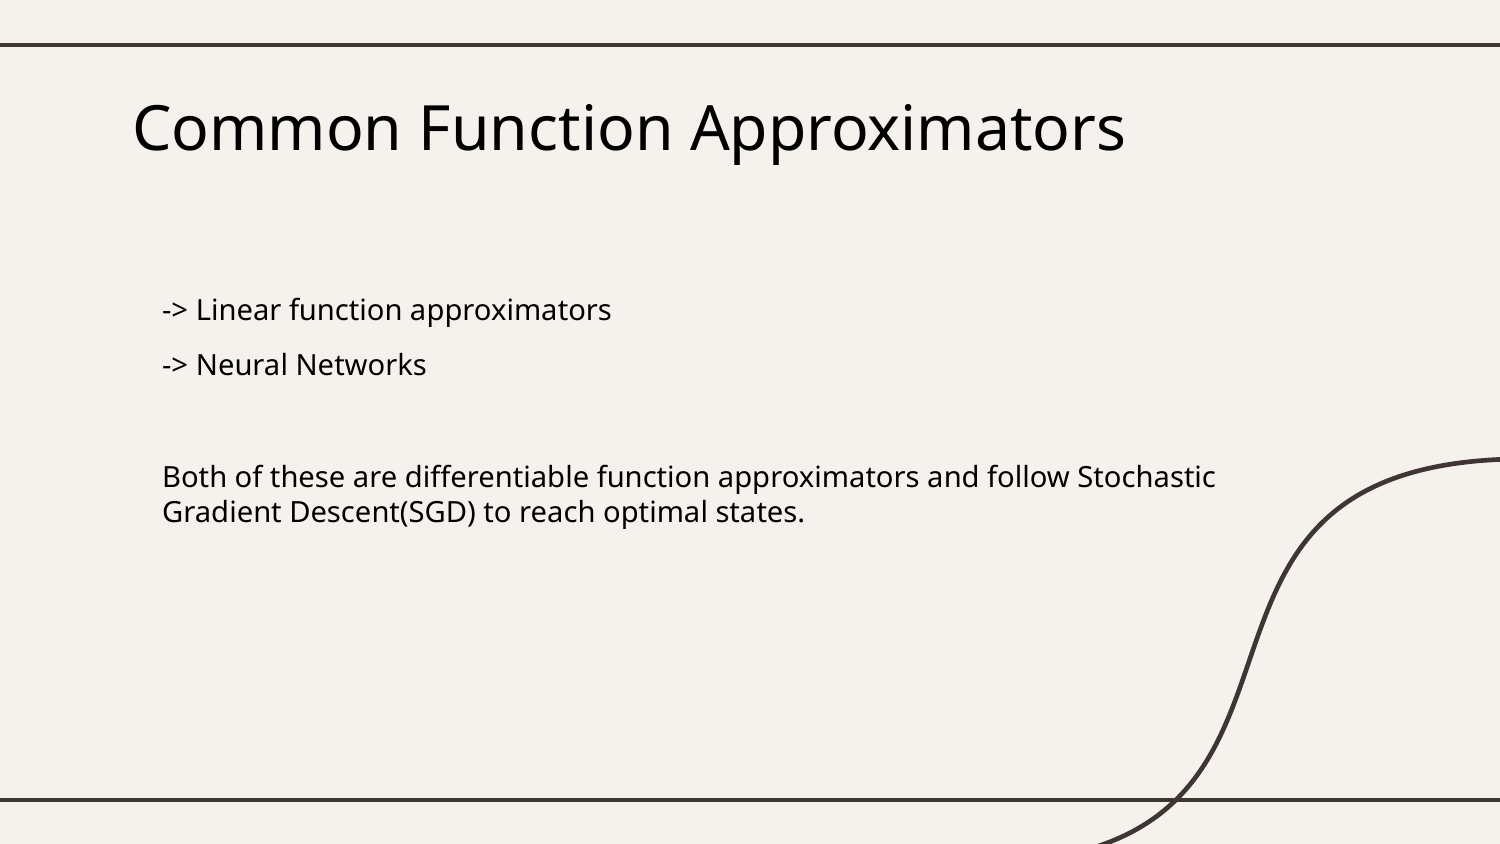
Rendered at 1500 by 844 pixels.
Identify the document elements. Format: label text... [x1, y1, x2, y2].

subtitle -> Linear function approximators -> Neural Networks Both of these are differentiable function approximators and follow Stochastic Gradient Descent(SGD) to reach optimal states. [146, 275, 1347, 667]
title Common Function Approximators [116, 72, 1453, 167]
